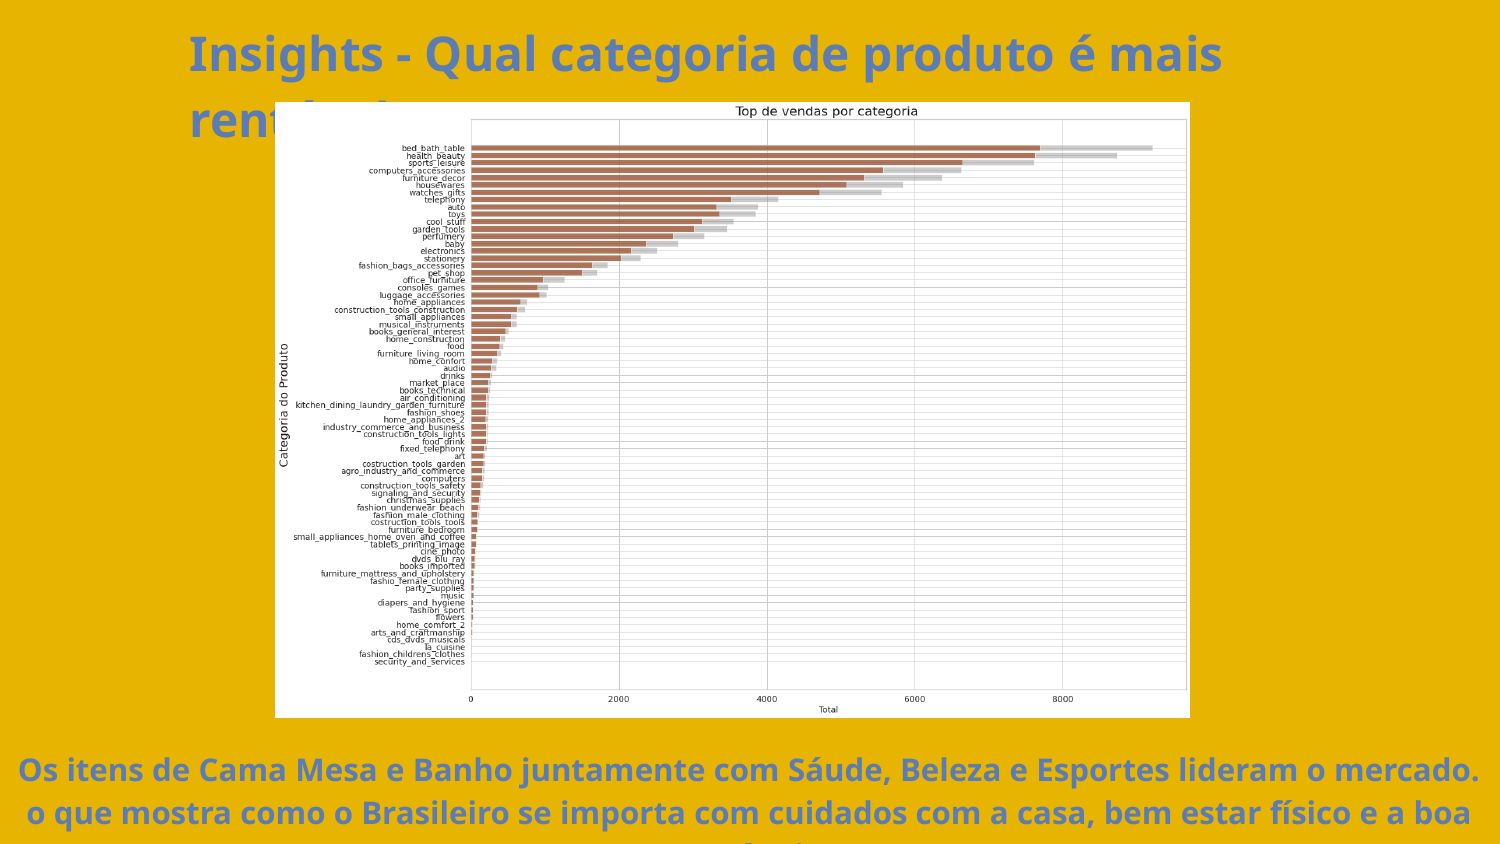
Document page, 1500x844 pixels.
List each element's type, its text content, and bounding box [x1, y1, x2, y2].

list Os itens de Cama Mesa e Banho juntamente com Sáude, Beleza e Esportes lideram o mercado. o que mostra como o Brasileiro se importa com cuidados com a casa, bem estar físico e a boa aparência. [0, 729, 1500, 833]
text_box Insights - Qual categoria de produto é mais rentável? [174, 0, 1326, 162]
picture [275, 102, 1190, 718]
